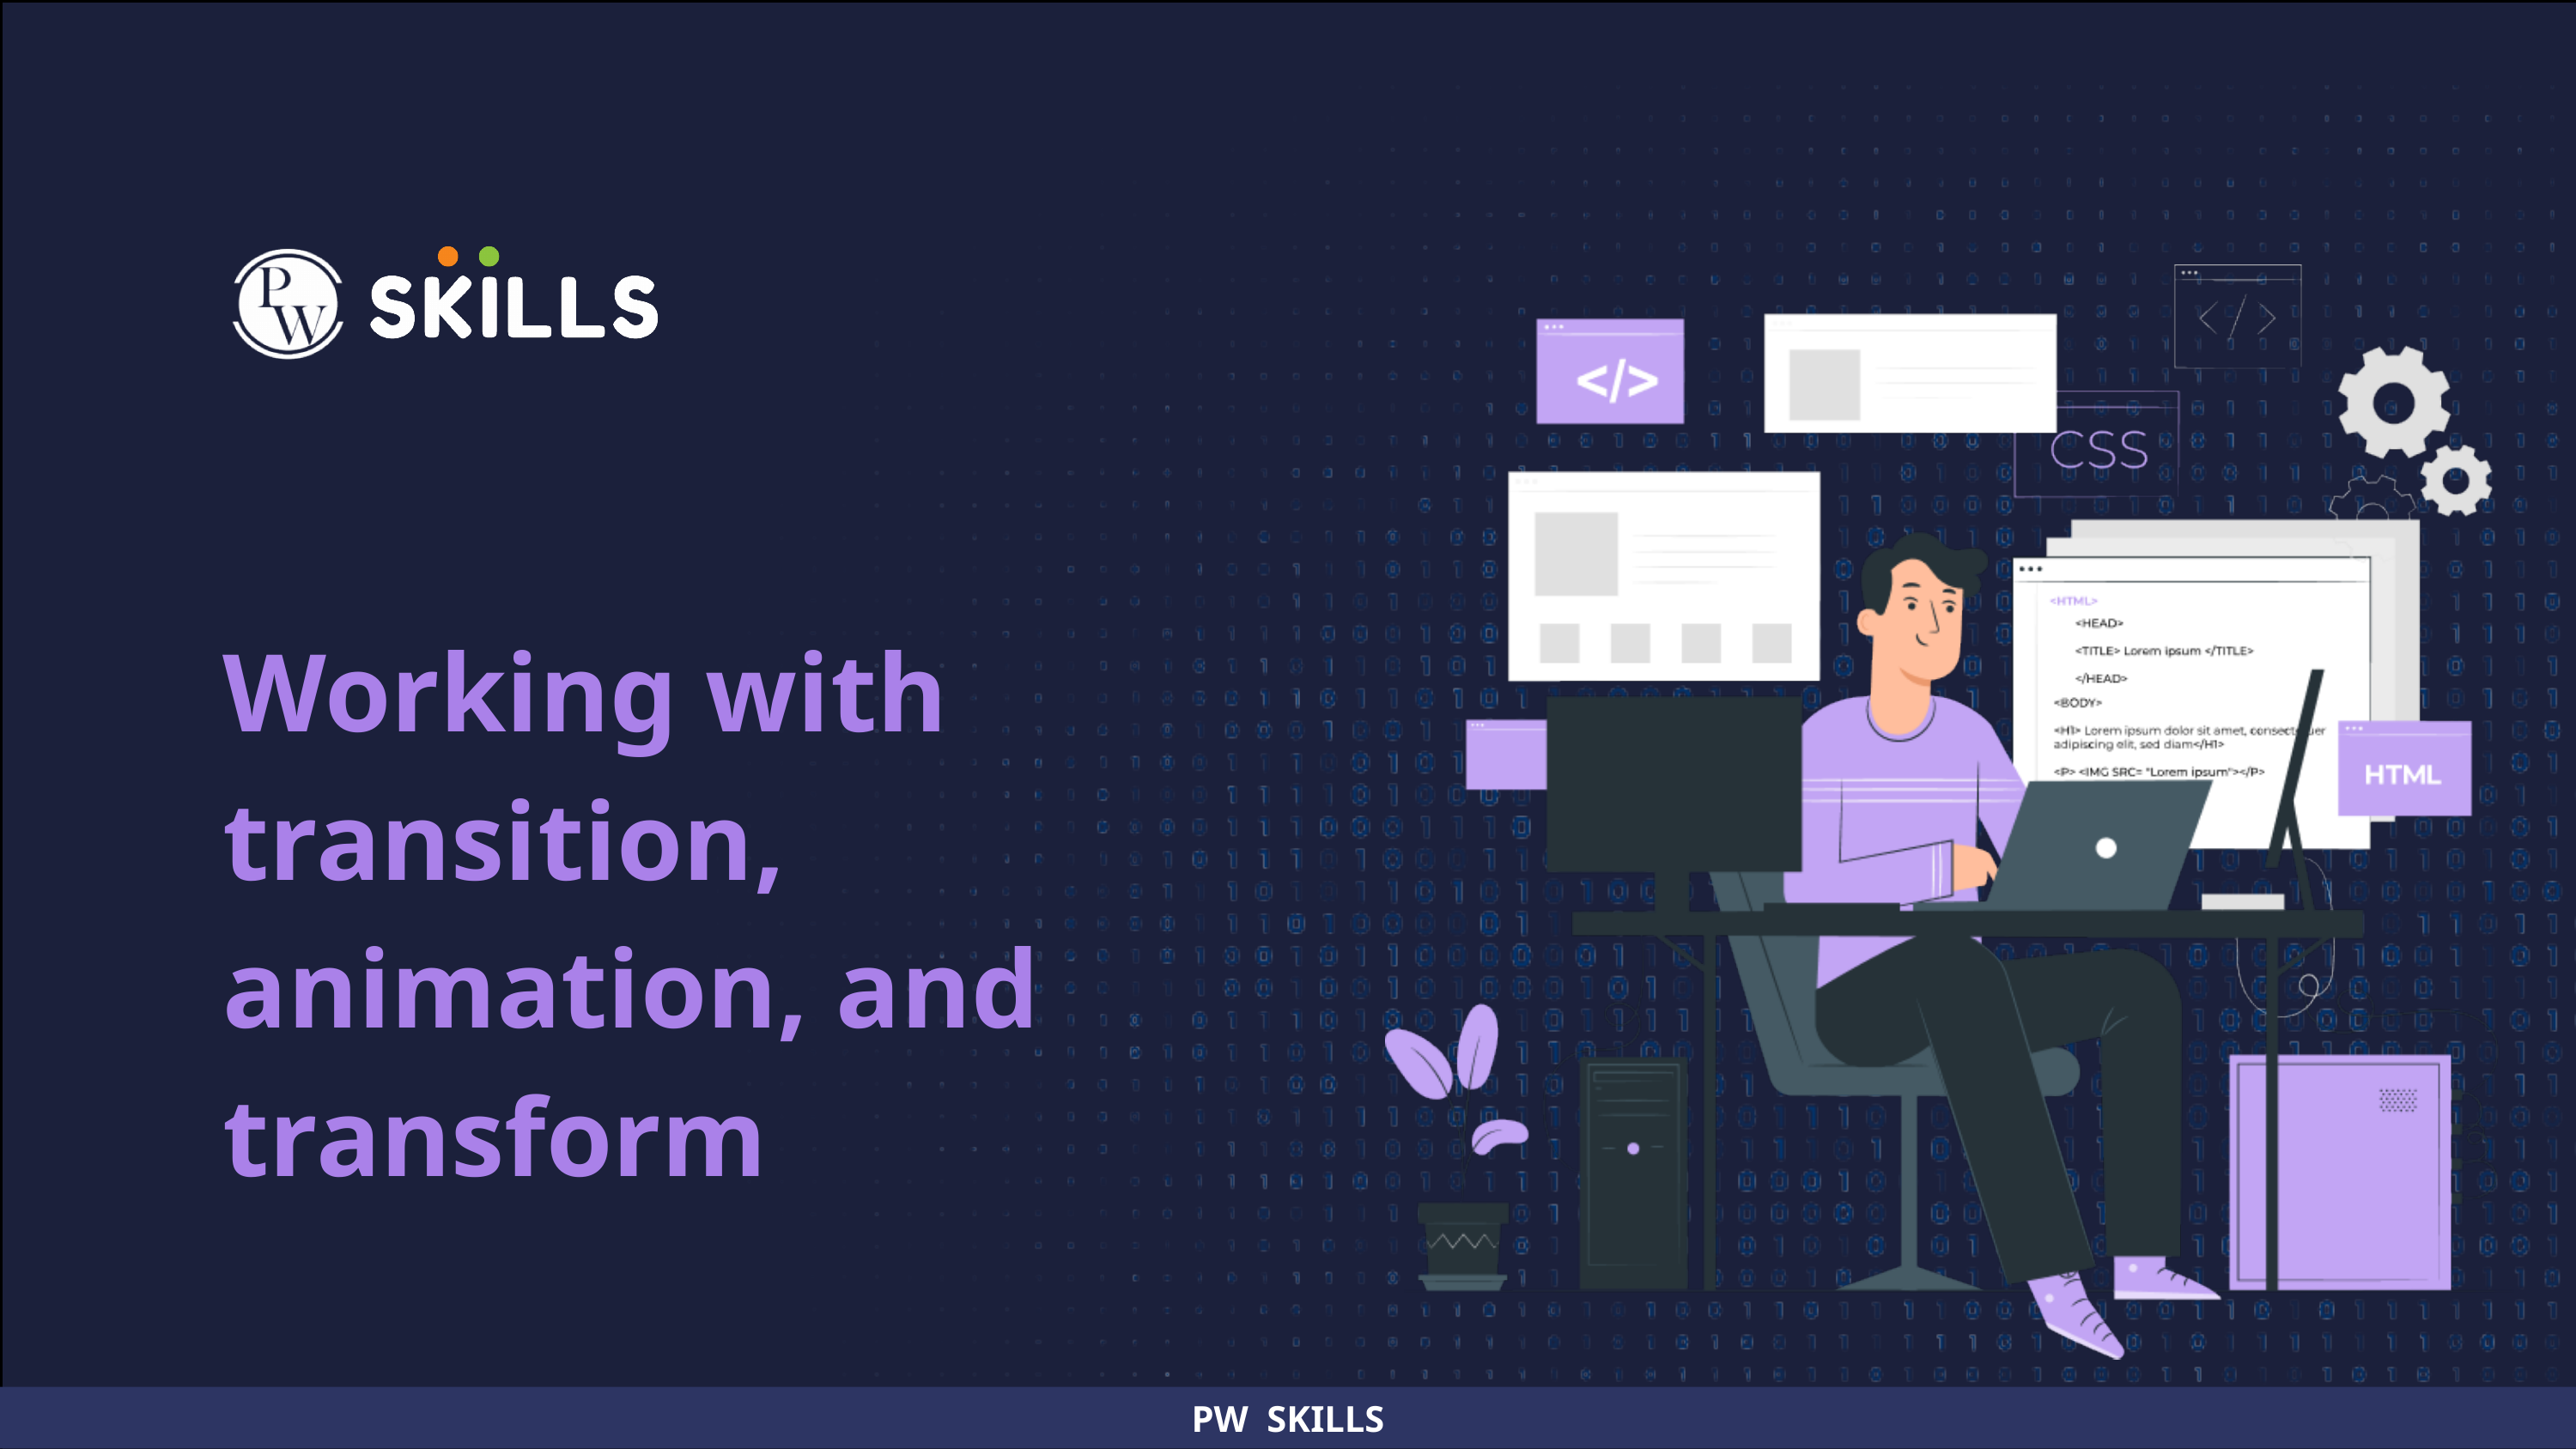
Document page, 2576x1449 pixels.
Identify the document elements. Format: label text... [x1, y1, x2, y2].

picture [716, 85, 2576, 1385]
picture [214, 221, 684, 382]
text_box Working with transition, animation, and transform [210, 592, 1124, 1211]
